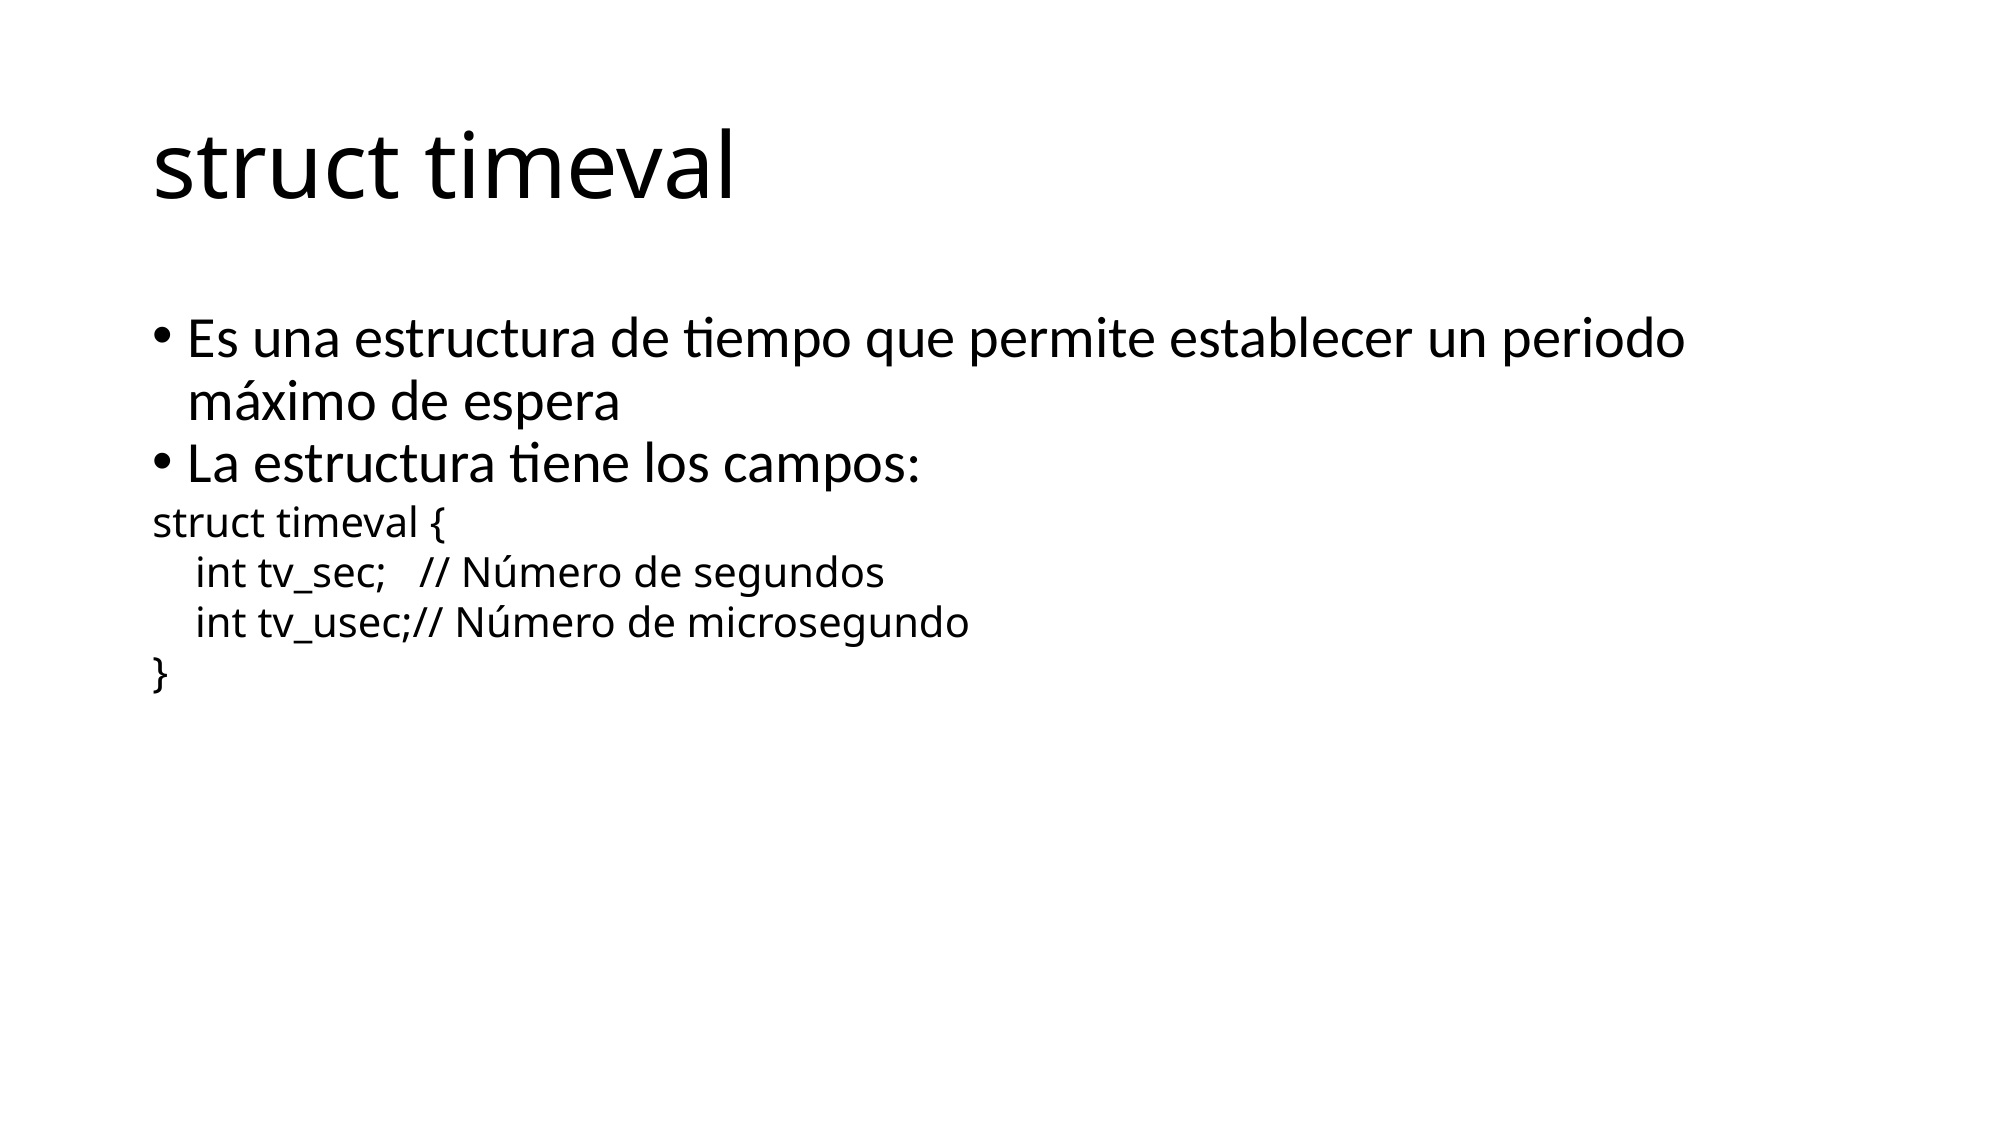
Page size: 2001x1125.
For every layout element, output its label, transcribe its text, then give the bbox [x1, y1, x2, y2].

text_box struct timeval [137, 59, 1863, 278]
text_box Es una estructura de tiempo que permite establecer un periodo máximo de espera La estructura tiene los campos: struct timeval { int tv_sec; // Número de segundos int tv_usec;// Número de microsegundo } [137, 299, 1863, 1013]
